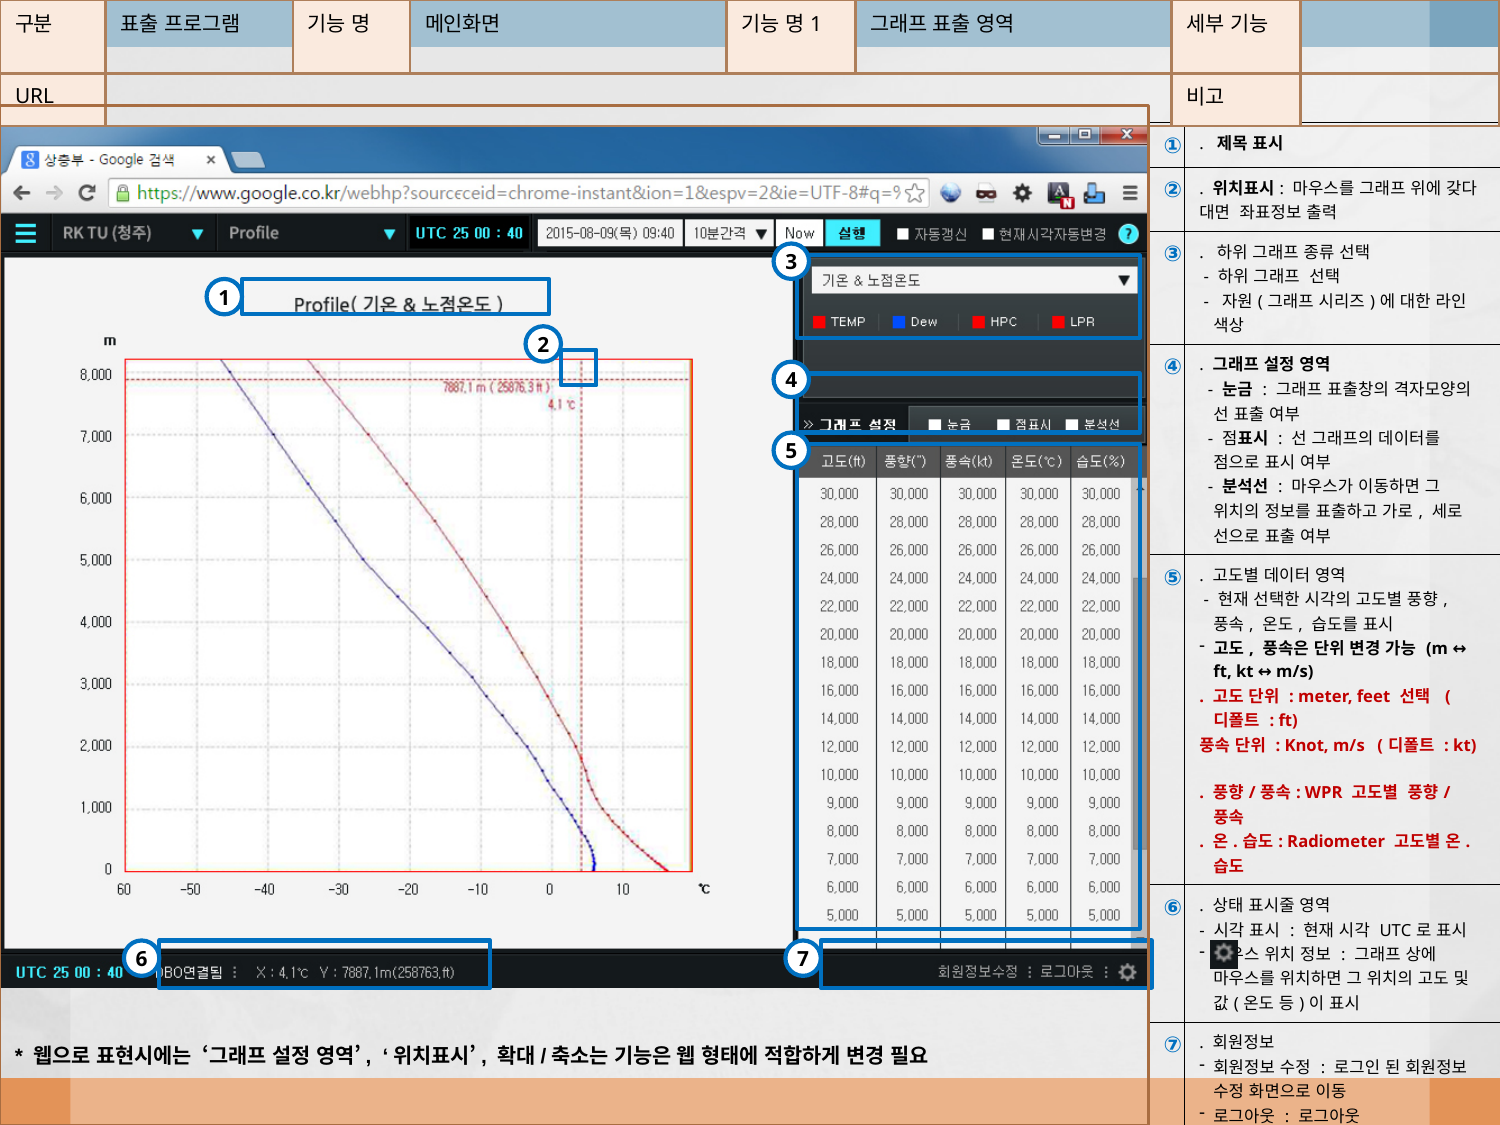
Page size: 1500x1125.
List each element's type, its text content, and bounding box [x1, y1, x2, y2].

table_header . 제목 표시 [1185, 127, 1500, 167]
table_cell ⑤ [1152, 555, 1184, 884]
table_cell . 위치표시: 마우스를 그래프 위에 갖다 대면 좌표정보 출력 [1185, 168, 1500, 231]
table_cell . 그래프 설정 영역 - 눈금 : 그래프 표출창의 격자모양의 선 표출 여부 - 점표시 : 선 그래프의 데이터를 점으로 표시 여부 - 분석선 : 마우스가 이동하면 그 위치의 정보를 표출하고 가로, 세로 선으로 표출 여부 [1185, 345, 1500, 554]
text_box [0, 0, 1500, 75]
table_cell ⑦ [1150, 1023, 1184, 1125]
picture [0, 125, 1150, 988]
picture [1210, 940, 1238, 969]
table_cell ⑥ [1150, 885, 1184, 1022]
text_box [0, 989, 1150, 1125]
table_cell . 회원정보 회원정보 수정 : 로그인 된 회원정보 수정 화면으로 이동 로그아웃 : 로그아웃 : 환경설정 화면으로 이동 [1185, 1023, 1500, 1125]
table_cell ② [1152, 168, 1184, 231]
table_cell . 상태 표시줄 영역 - 시각 표시 : 현재 시각 UTC로 표시 마우스 위치 정보 : 그래프 상에 마우스를 위치하면 그 위치의 고도 및 값(온도 등)이 표시 [1185, 885, 1500, 1022]
table_cell [1302, 75, 1498, 125]
text_box [0, 104, 1150, 123]
table_cell URL [1, 75, 104, 104]
table_cell . 하위 그래프 종류 선택 - 하위 그래프 선택 - 자원(그래프 시리즈)에 대한 라인 색상 [1185, 232, 1500, 344]
table_header ① [1152, 127, 1184, 167]
table_cell ③ [1152, 232, 1184, 344]
table_cell . 고도별 데이터 영역 - 현재 선택한 시각의 고도별 풍향, 풍속, 온도, 습도를 표시 고도, 풍속은 단위 변경 가능 (m ↔ ft, kt ↔ m/s) . 고도 단위 : meter, feet 선택 (디폴트 : ft) 풍속 단위 : Knot, m/s (디폴트 : kt) . 풍향/풍속: WPR 고도별 풍향/풍속 . 온.습도: Radiometer 고도별 온.습도 [1185, 555, 1500, 884]
table_cell ④ [1152, 345, 1184, 554]
table_cell 비고 [1173, 75, 1299, 125]
table_cell [107, 75, 1170, 125]
